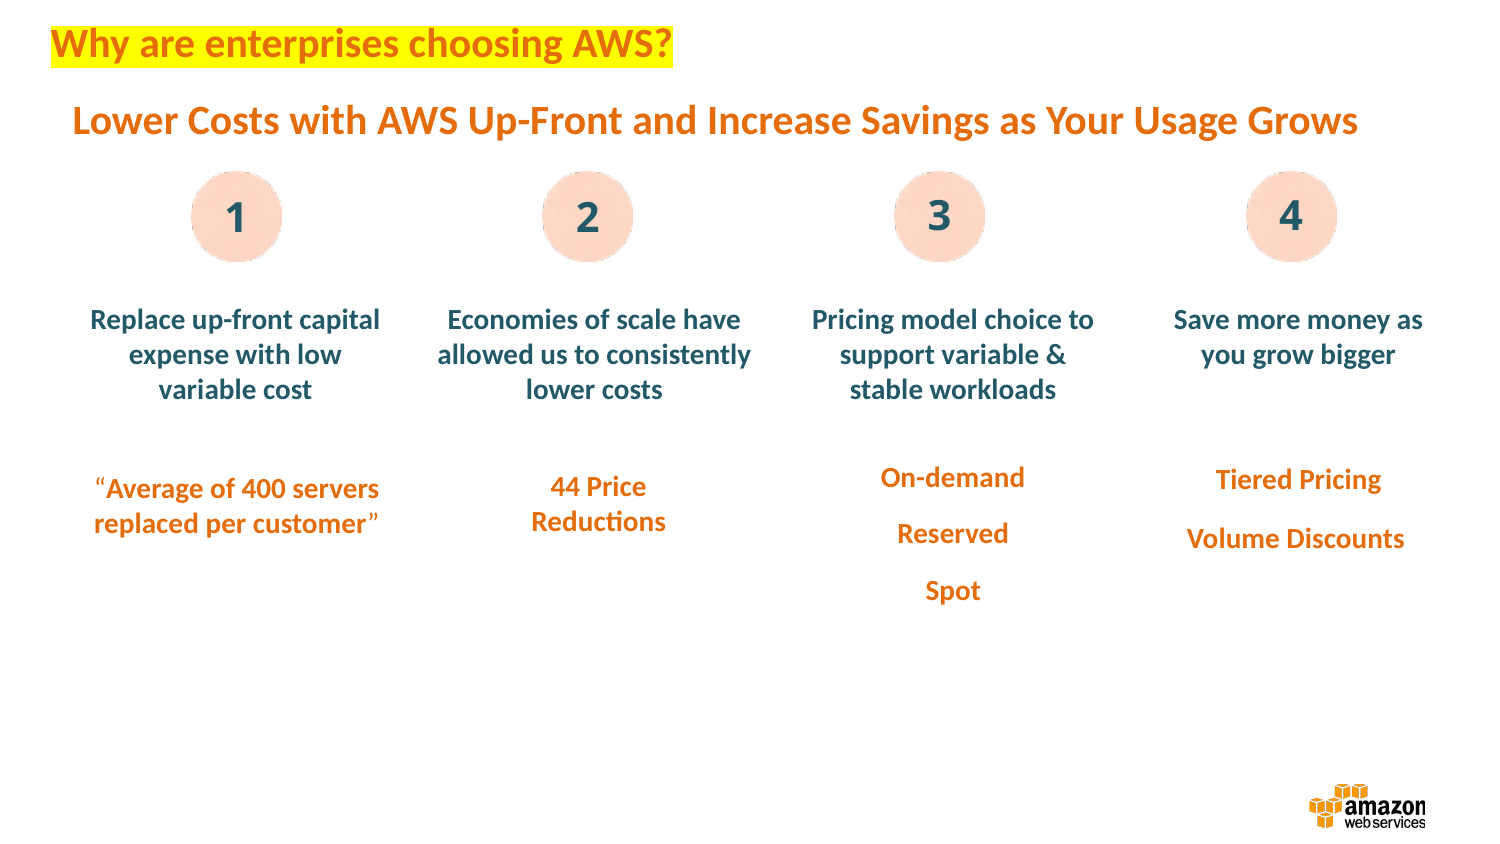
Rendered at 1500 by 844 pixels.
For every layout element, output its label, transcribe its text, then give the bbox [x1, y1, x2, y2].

text_box Why are enterprises choosing AWS? [35, 8, 786, 73]
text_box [840, 452, 1066, 613]
text_box “Average of 400 servers replaced per customer” [62, 441, 411, 567]
text_box 44 Price Reductions [486, 440, 712, 566]
text_box Save more money as you grow bigger [1134, 292, 1463, 378]
text_box Economies of scale have allowed us to consistently lower costs [417, 292, 772, 413]
title Lower Costs with AWS Up-Front and Increase Savings as Your Usage Grows [57, 80, 1500, 156]
picture [542, 171, 634, 262]
text_box Pricing model choice to support variable & stable workloads [789, 292, 1118, 413]
picture [190, 171, 282, 262]
picture [894, 171, 985, 262]
text_box Replace up-front capital expense with low variable cost [71, 292, 400, 413]
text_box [1161, 452, 1431, 619]
picture [1245, 171, 1337, 262]
